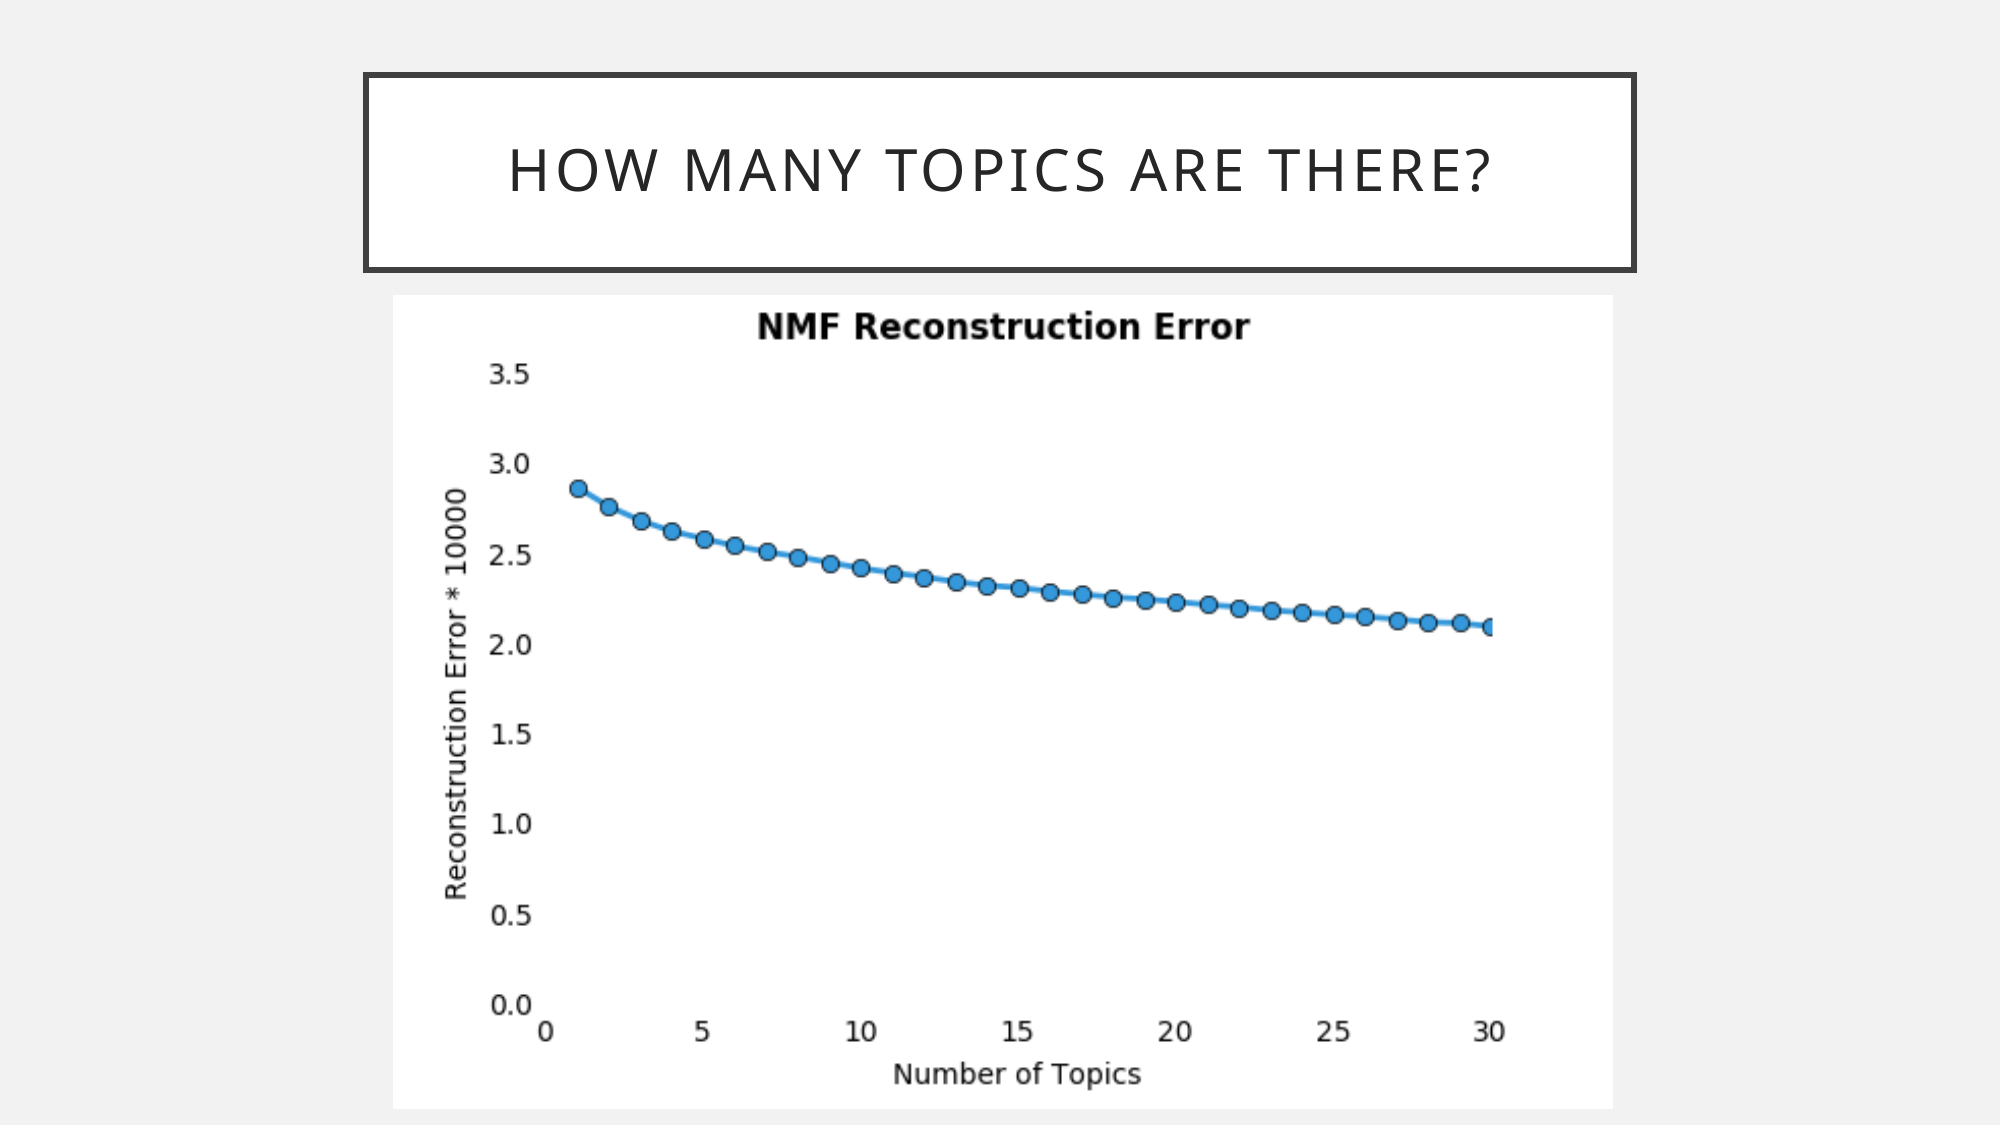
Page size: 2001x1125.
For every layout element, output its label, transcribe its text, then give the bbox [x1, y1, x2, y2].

picture [393, 295, 1613, 1109]
title How many topics are there? [363, 72, 1637, 273]
